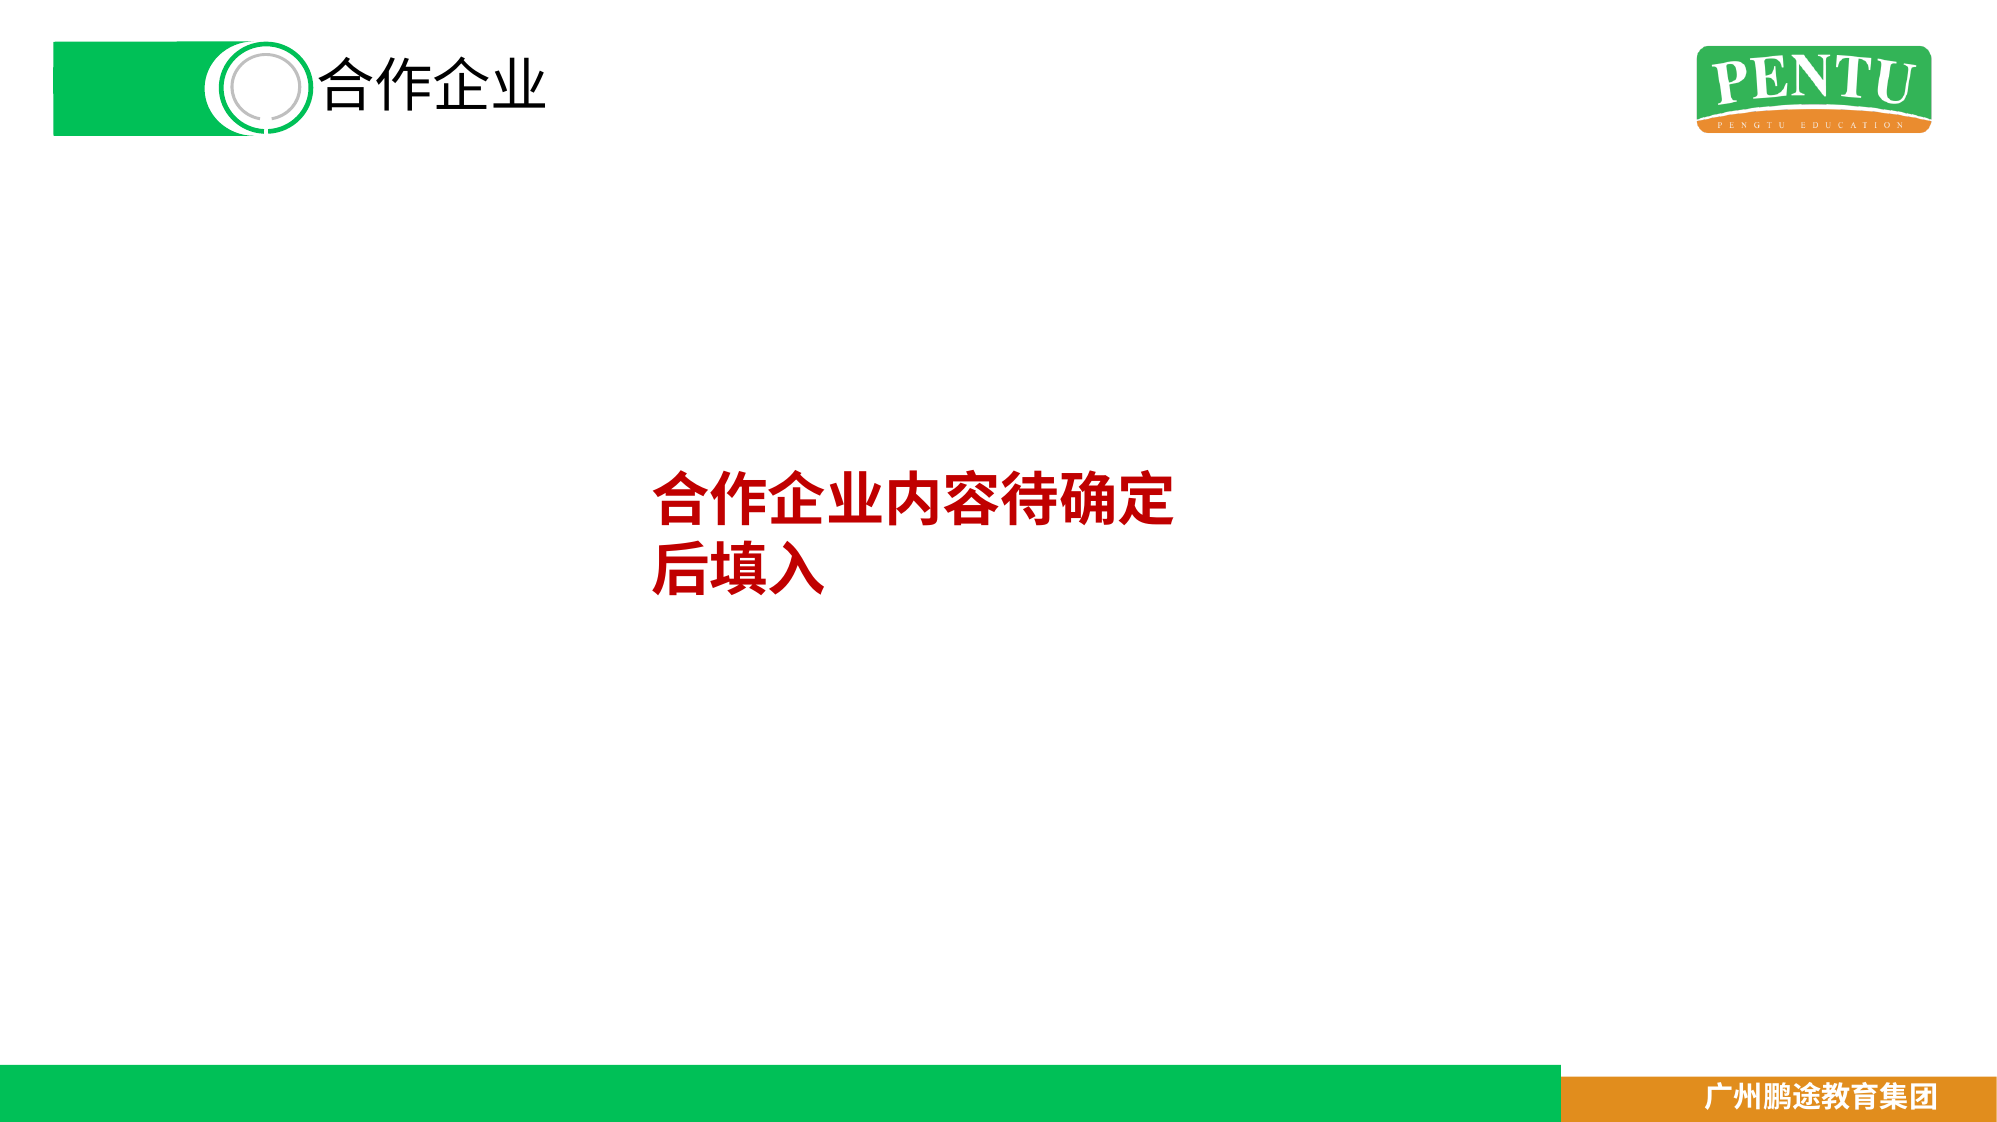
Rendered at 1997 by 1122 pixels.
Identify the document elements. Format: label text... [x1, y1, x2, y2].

text_box 合作企业内容待确定后填入 [636, 454, 1241, 610]
title 合作企业 [301, 41, 681, 126]
text_box [681, 10, 1963, 161]
